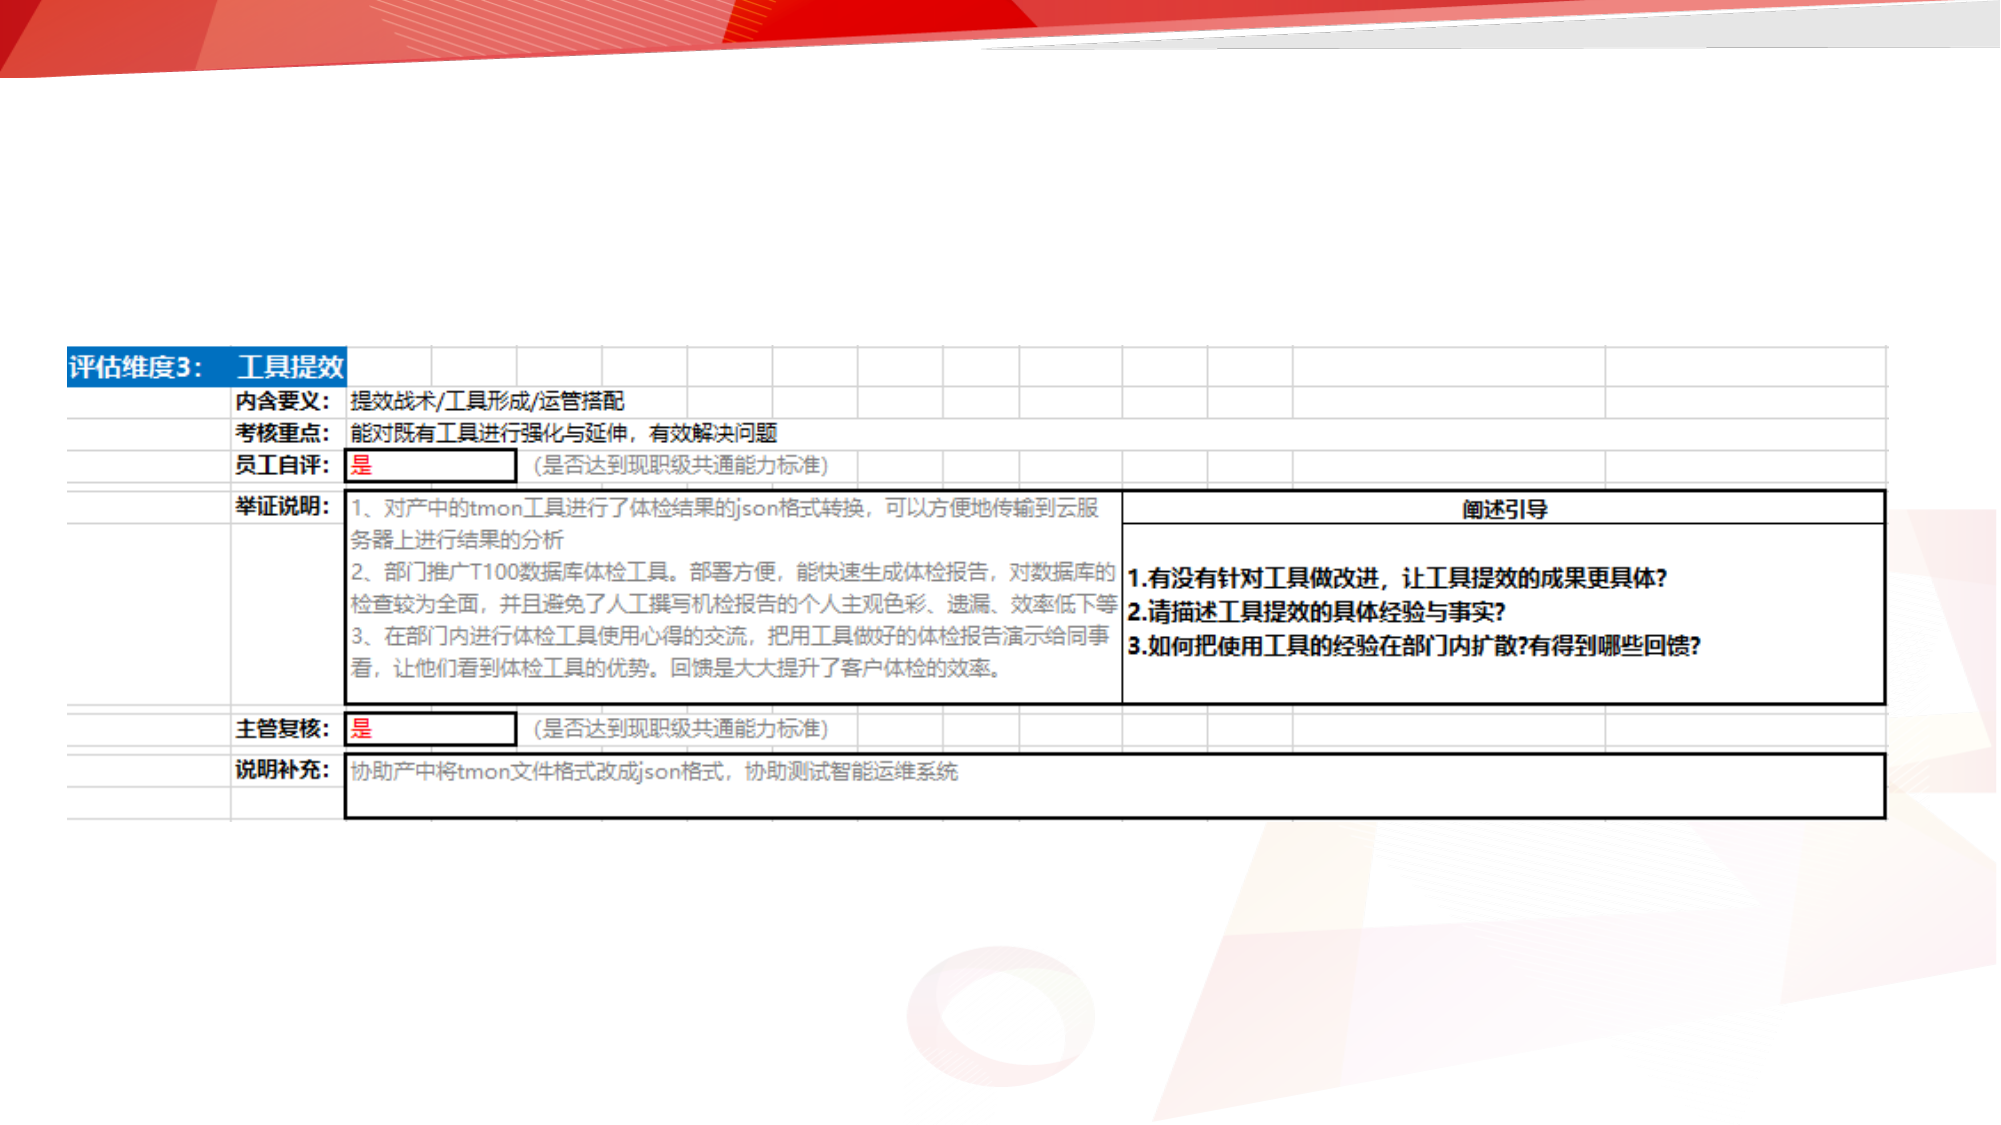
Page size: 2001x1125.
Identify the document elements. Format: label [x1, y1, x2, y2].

picture [67, 345, 1998, 1125]
picture [0, 0, 2000, 78]
